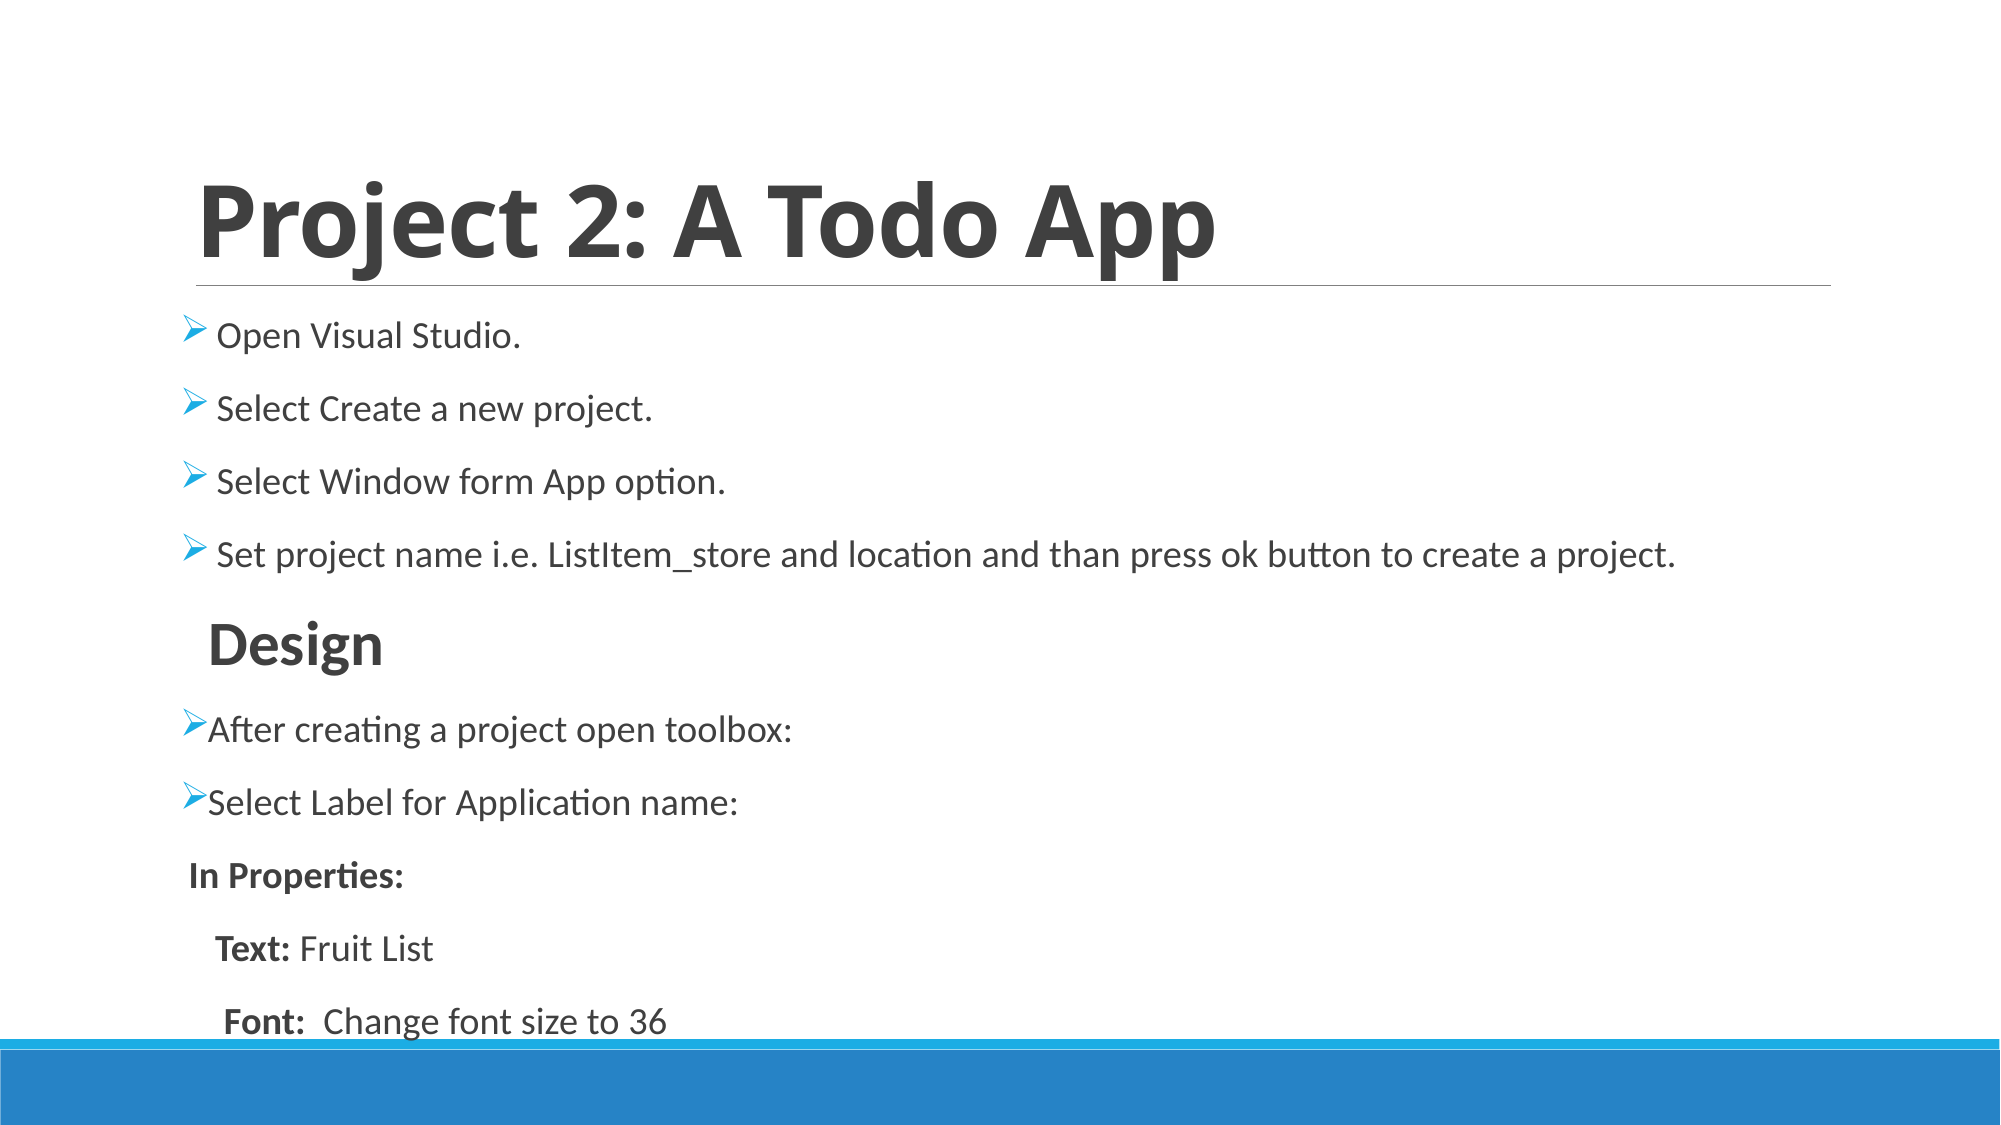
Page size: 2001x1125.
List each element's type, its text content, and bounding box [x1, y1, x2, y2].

list Open Visual Studio. Select Create a new project. Select Window form App option. Set project name i.e. ListItem_store and location and than press ok button to create a project. Design After creating a project open toolbox: Select Label for Application name: In Properties: Text: Fruit List Font: Change font size to 36 [180, 302, 1869, 1057]
title Project 2: A Todo App [180, 47, 1830, 285]
